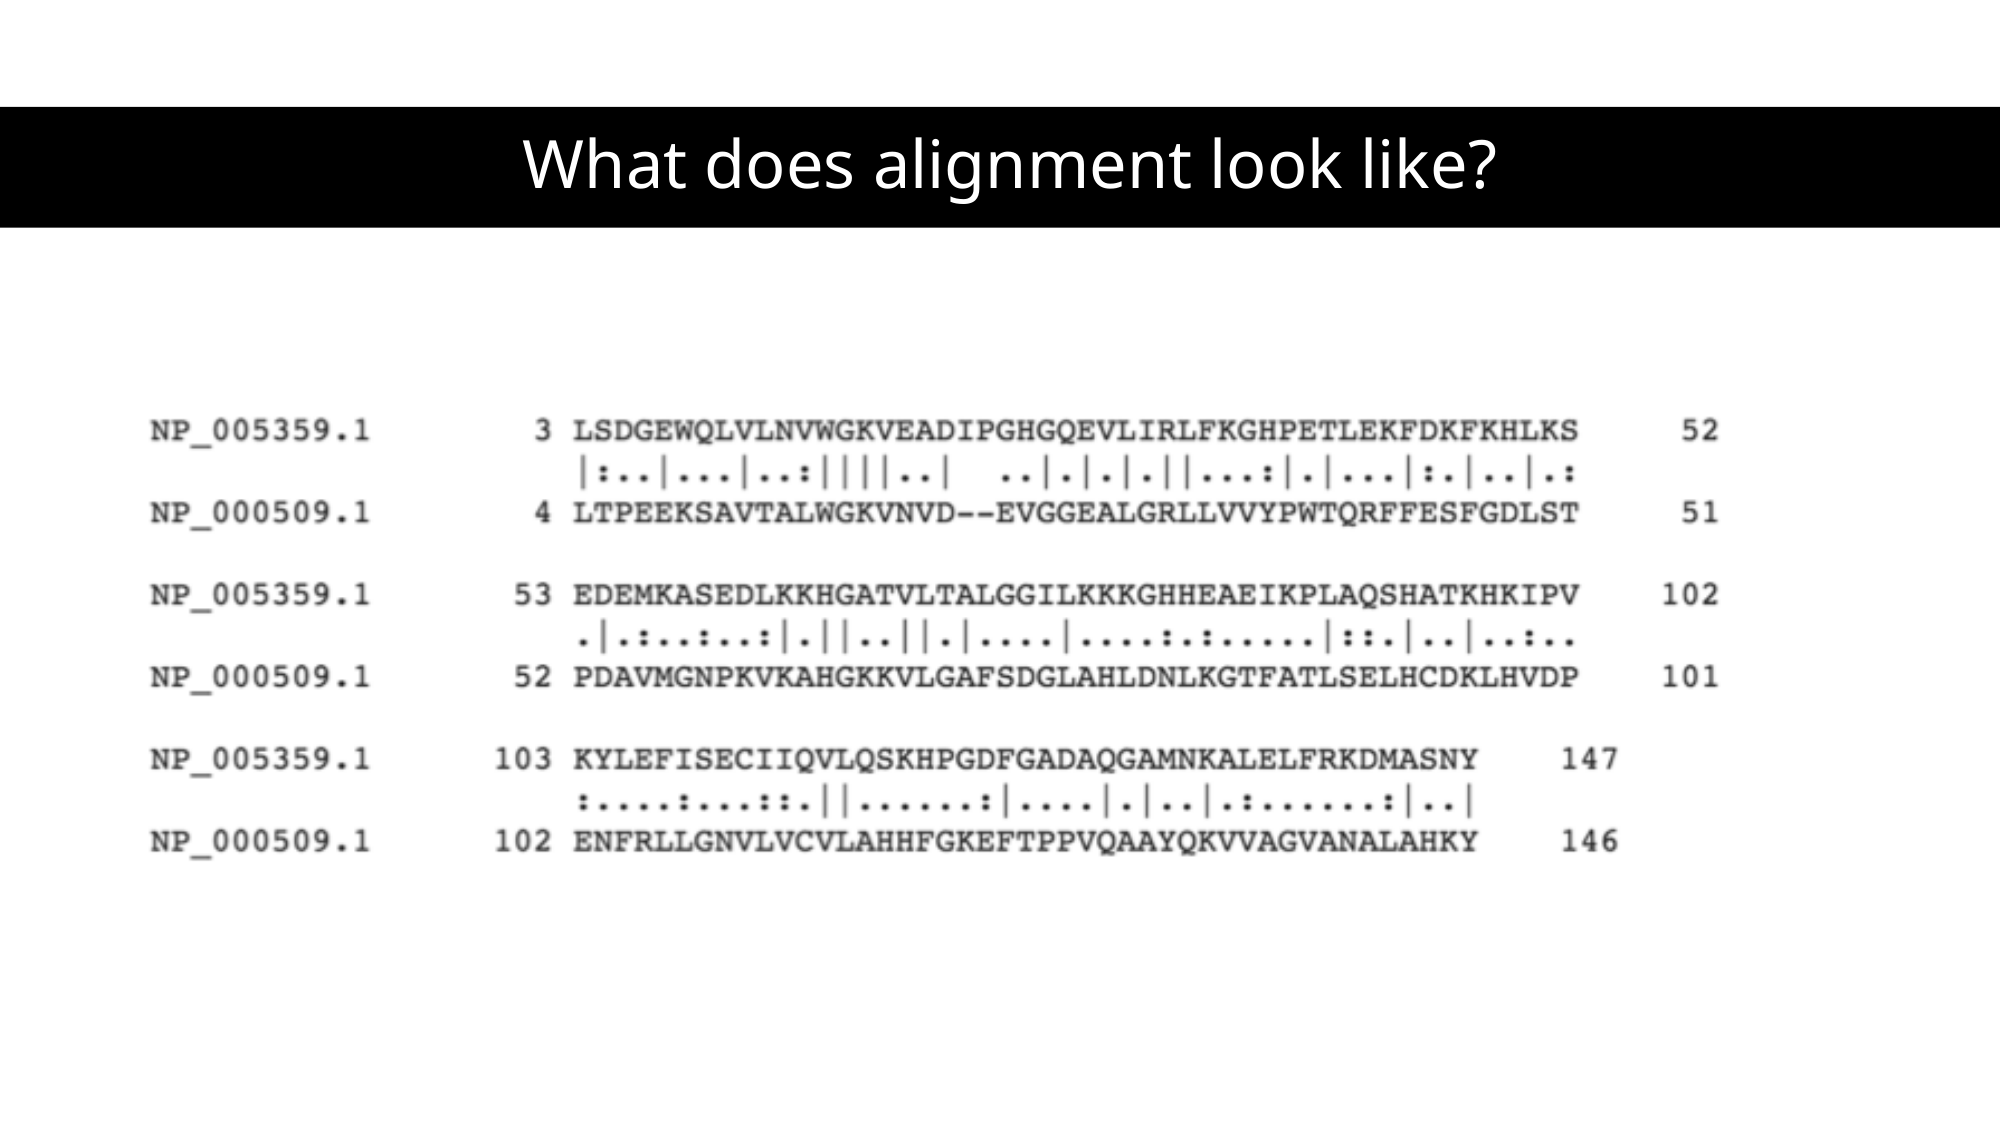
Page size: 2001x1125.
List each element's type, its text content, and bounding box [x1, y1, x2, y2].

picture [105, 371, 1895, 899]
text_box [0, 106, 2000, 229]
title What does alignment look like? [91, 105, 1931, 228]
